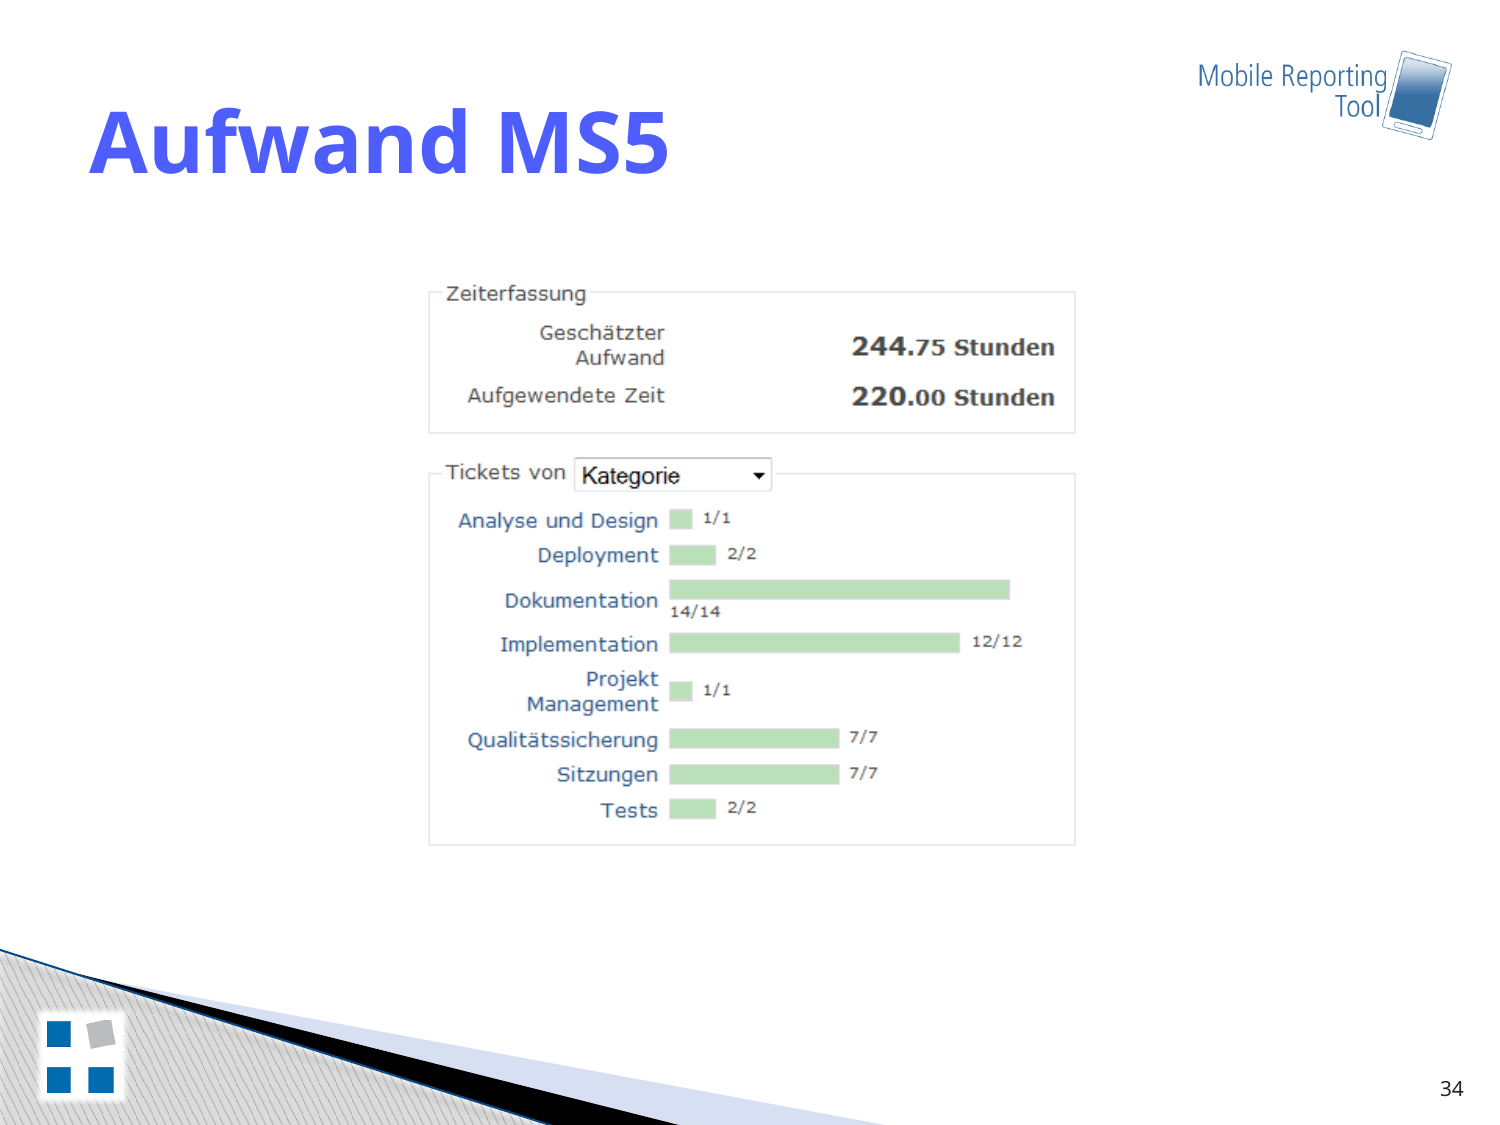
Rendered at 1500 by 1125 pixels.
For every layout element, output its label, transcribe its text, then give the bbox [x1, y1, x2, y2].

title Aufwand MS5 [75, 45, 1425, 233]
picture [1187, 42, 1459, 149]
picture [47, 1020, 117, 1093]
slide_number 34 [1418, 1051, 1479, 1112]
picture [412, 268, 1087, 857]
